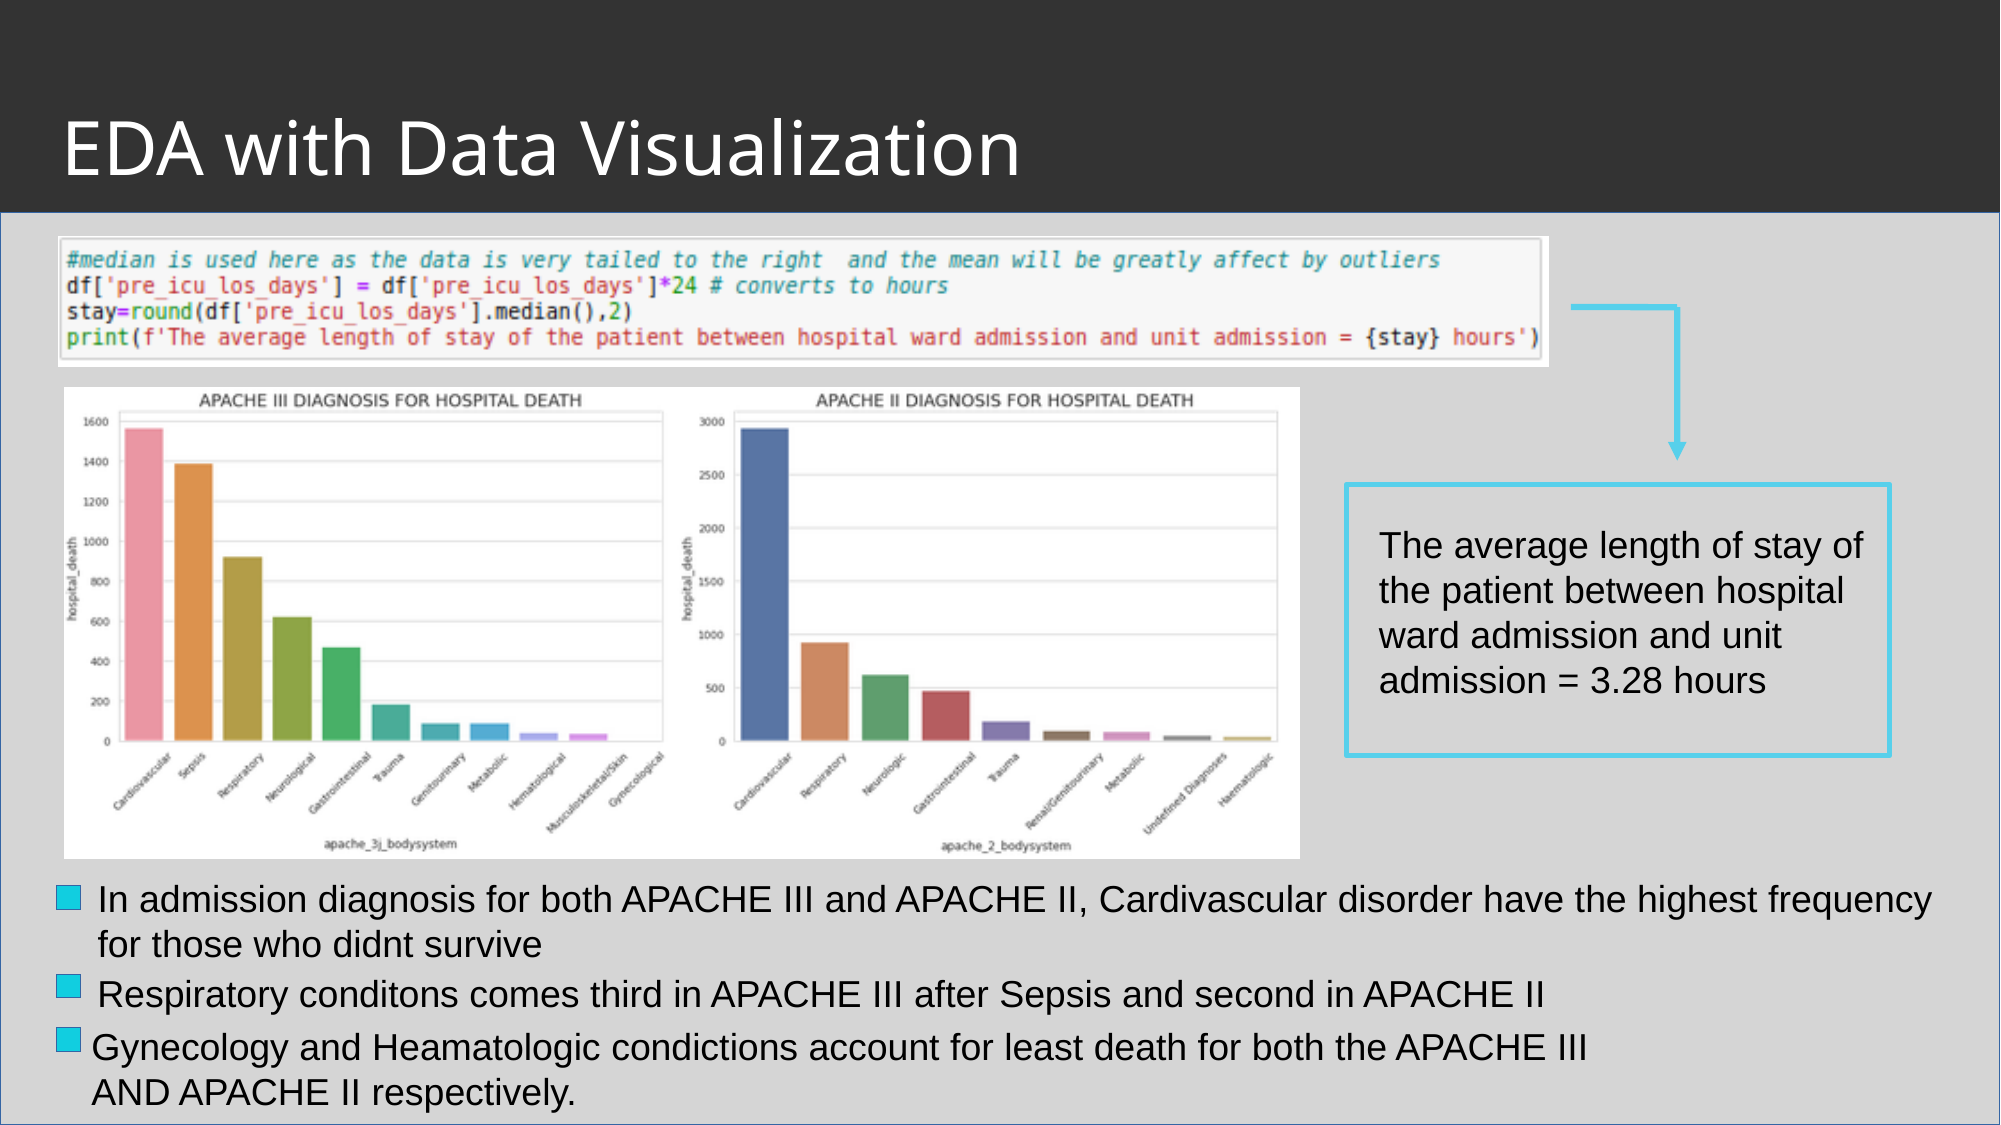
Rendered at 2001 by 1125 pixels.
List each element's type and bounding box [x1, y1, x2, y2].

text_box [0, 0, 2000, 1125]
picture [57, 235, 1549, 367]
picture [64, 387, 1300, 859]
